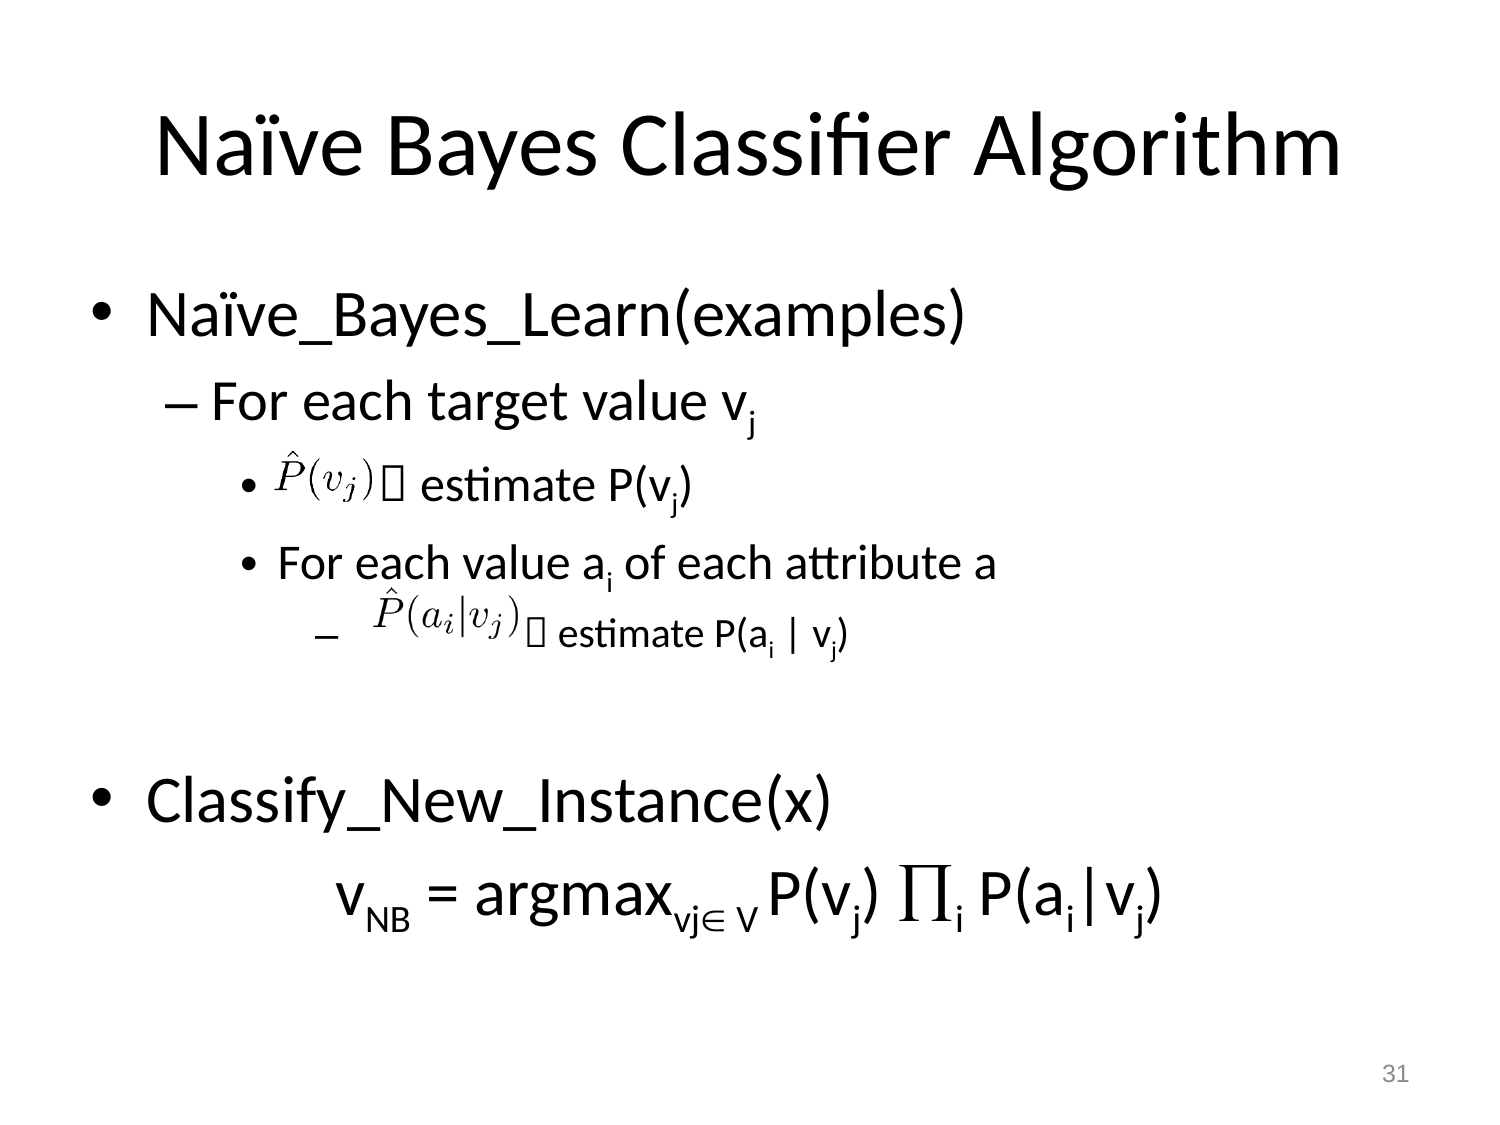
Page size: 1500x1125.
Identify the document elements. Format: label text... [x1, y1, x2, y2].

slide_number 31 [1074, 1042, 1425, 1103]
picture [373, 587, 518, 640]
title Naïve Bayes Classifier Algorithm [75, 45, 1425, 233]
picture [274, 450, 372, 503]
list Naïve_Bayes_Learn(examples) For each target value vj  estimate P(vj) For each value ai of each attribute a  estimate P(ai | vj) Classify_New_Instance(x) vNB = argmaxvj V P(vj) i P(ai|vj) [75, 262, 1425, 1005]
